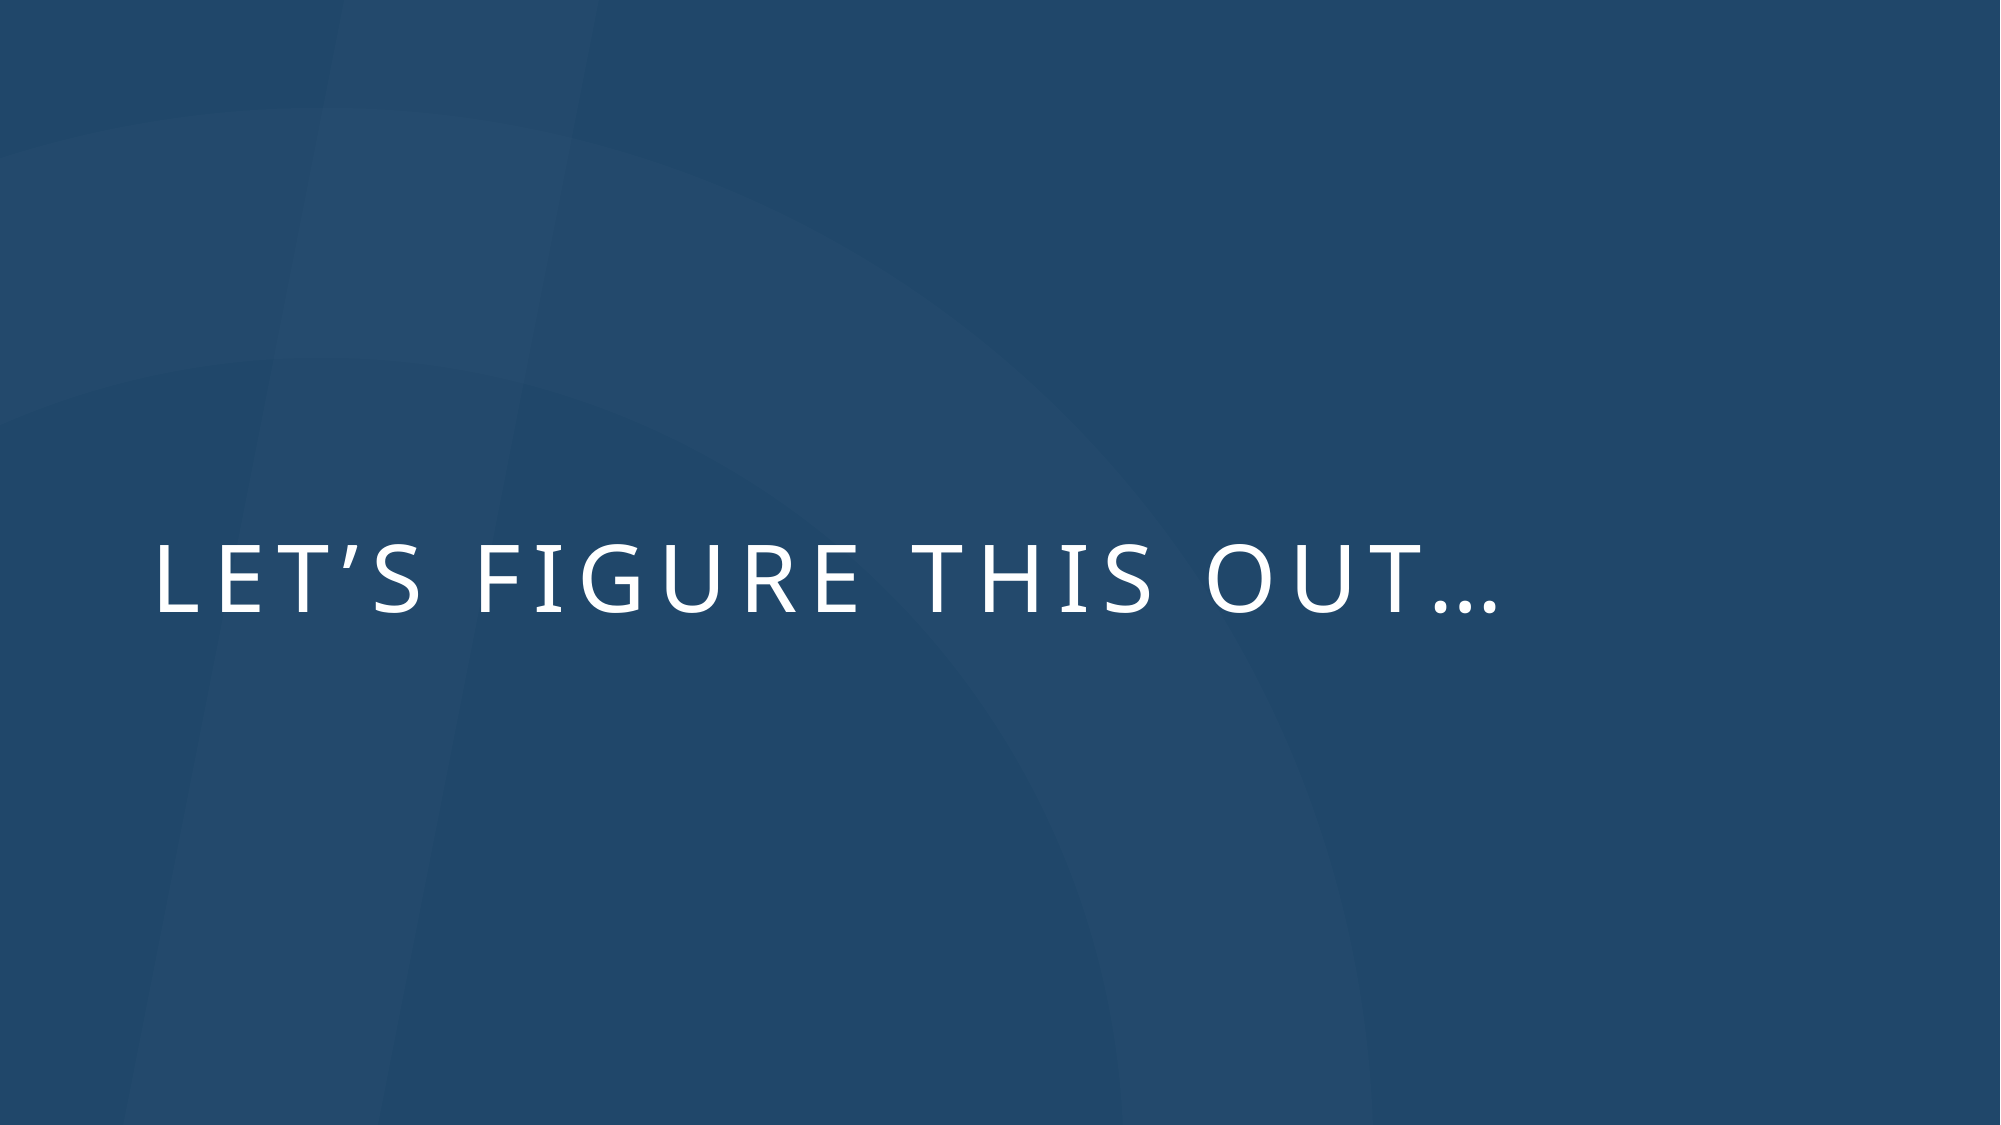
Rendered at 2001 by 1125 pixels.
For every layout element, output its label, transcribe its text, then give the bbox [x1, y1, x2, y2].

title LET’S FIGURE THIS OUT… [136, 172, 1938, 641]
